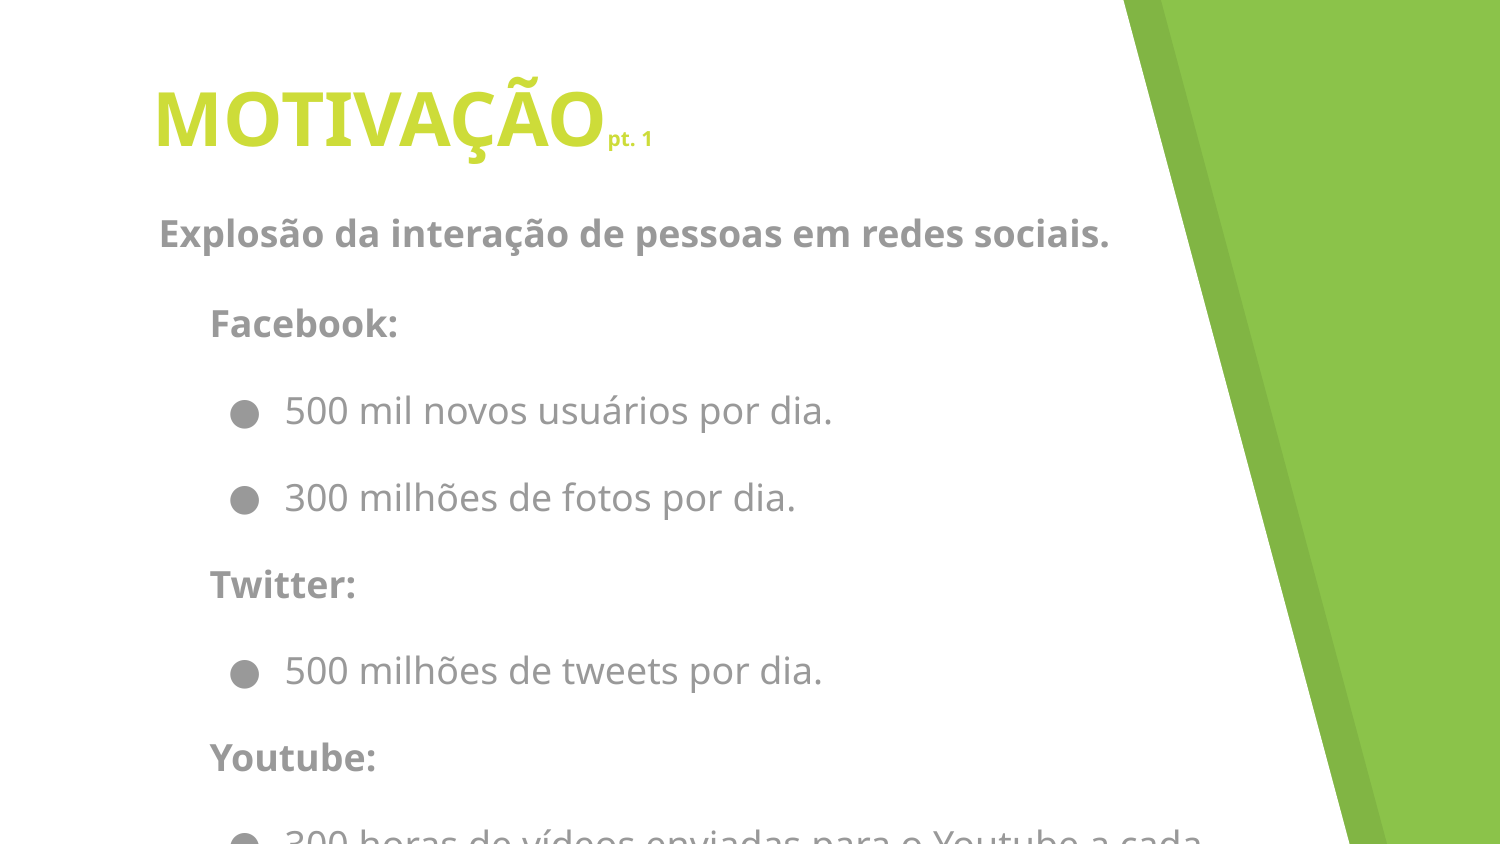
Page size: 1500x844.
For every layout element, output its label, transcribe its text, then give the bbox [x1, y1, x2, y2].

title MOTIVAÇÃOpt. 1 [137, 55, 926, 177]
text_box Explosão da interação de pessoas em redes sociais. [143, 194, 1254, 296]
text_box Facebook: 500 mil novos usuários por dia. 300 milhões de fotos por dia. Twitter: 500 milhões de tweets por dia. Youtube: 300 horas de vídeos enviadas para o Youtube a cada minuto. 3.25 bilhões de horas assistidas a cada mês. [194, 285, 1234, 823]
